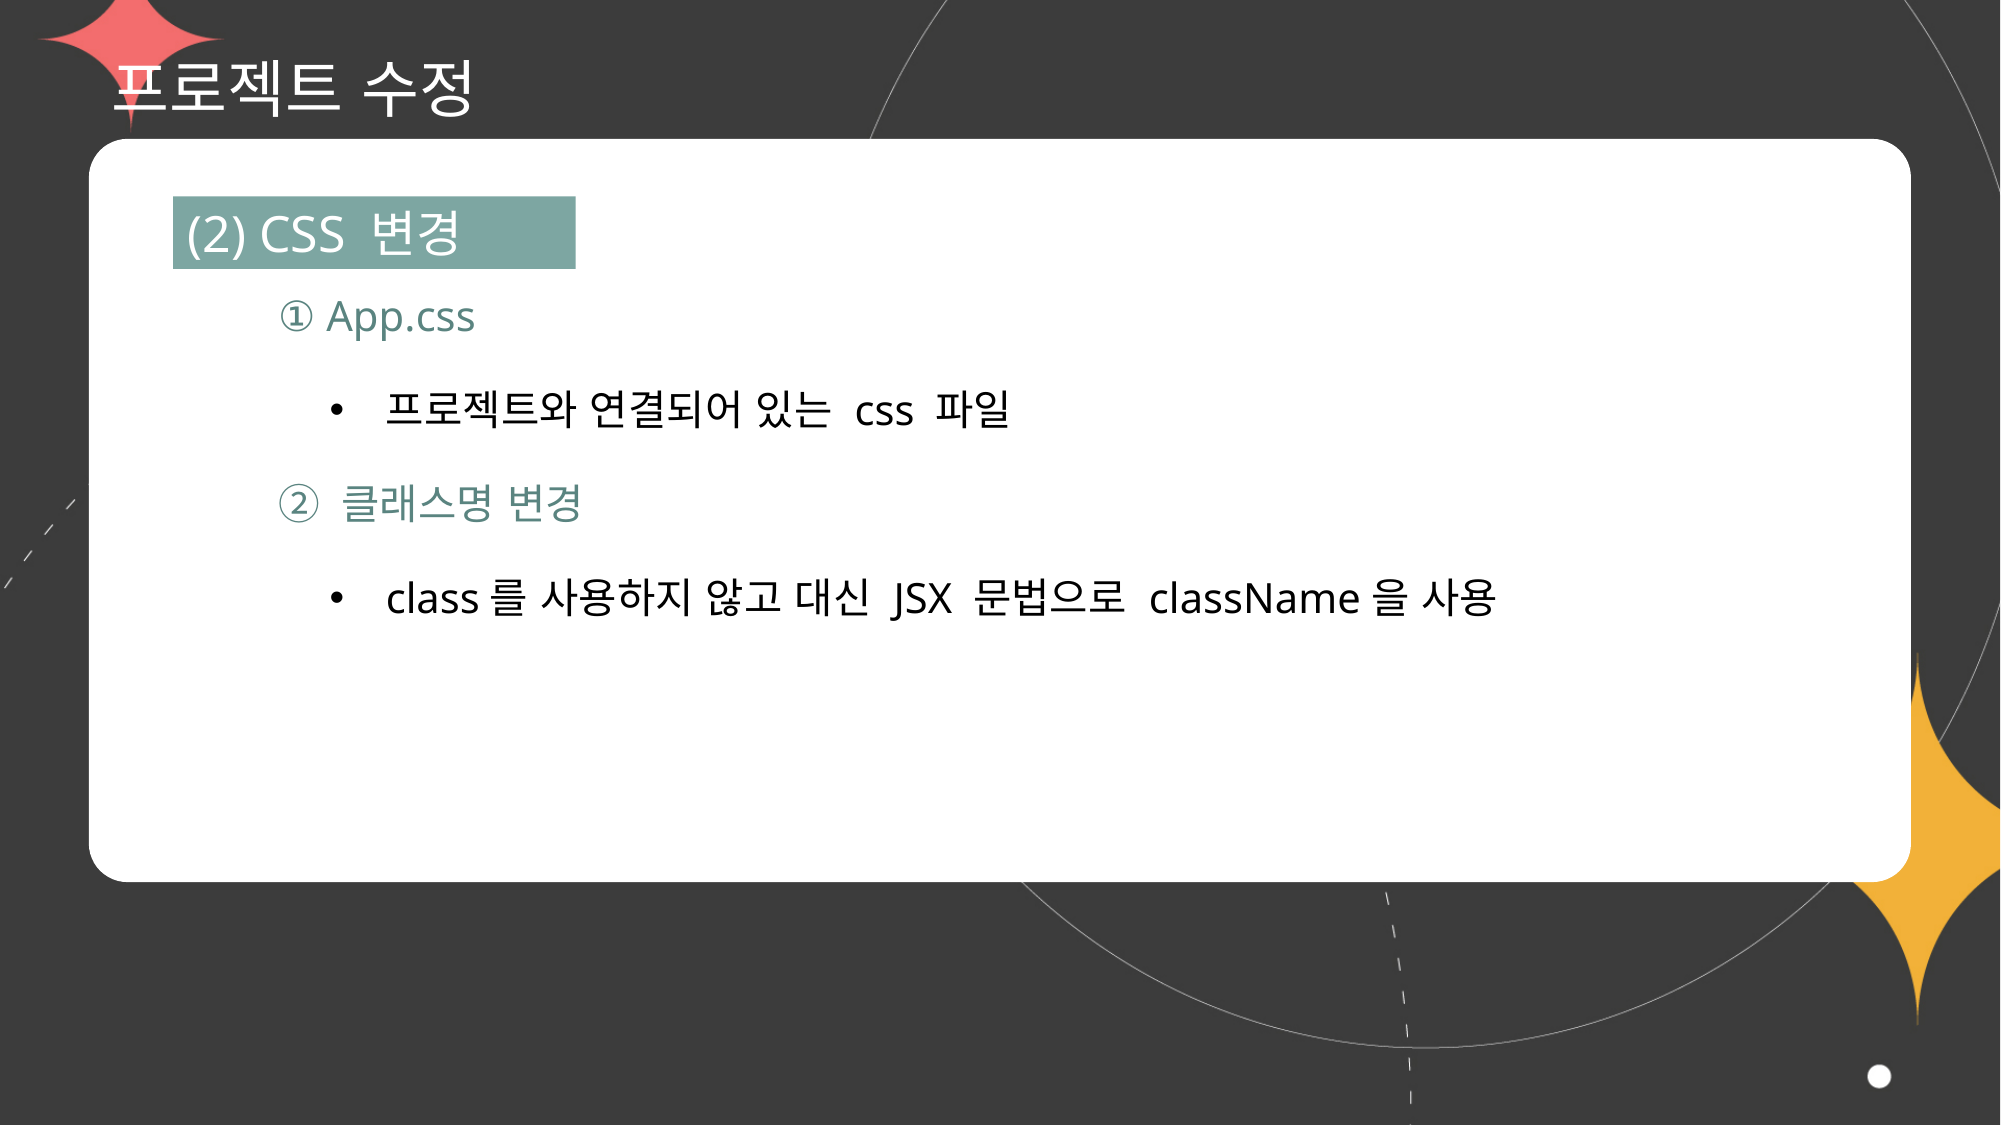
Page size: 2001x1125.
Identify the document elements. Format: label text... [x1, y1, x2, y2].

title 프로젝트 수정 [96, 50, 1568, 135]
text_box ② 클래스명 변경 [262, 467, 837, 539]
text_box 프로젝트와 연결되어 있는 css 파일 [314, 351, 1686, 442]
text_box class를 사용하지 않고 대신 JSX 문법으로 className을 사용 [314, 539, 1686, 630]
text_box ① App.css [262, 278, 837, 351]
text_box (2) CSS 변경 [172, 195, 577, 270]
picture [0, 0, 2001, 1125]
